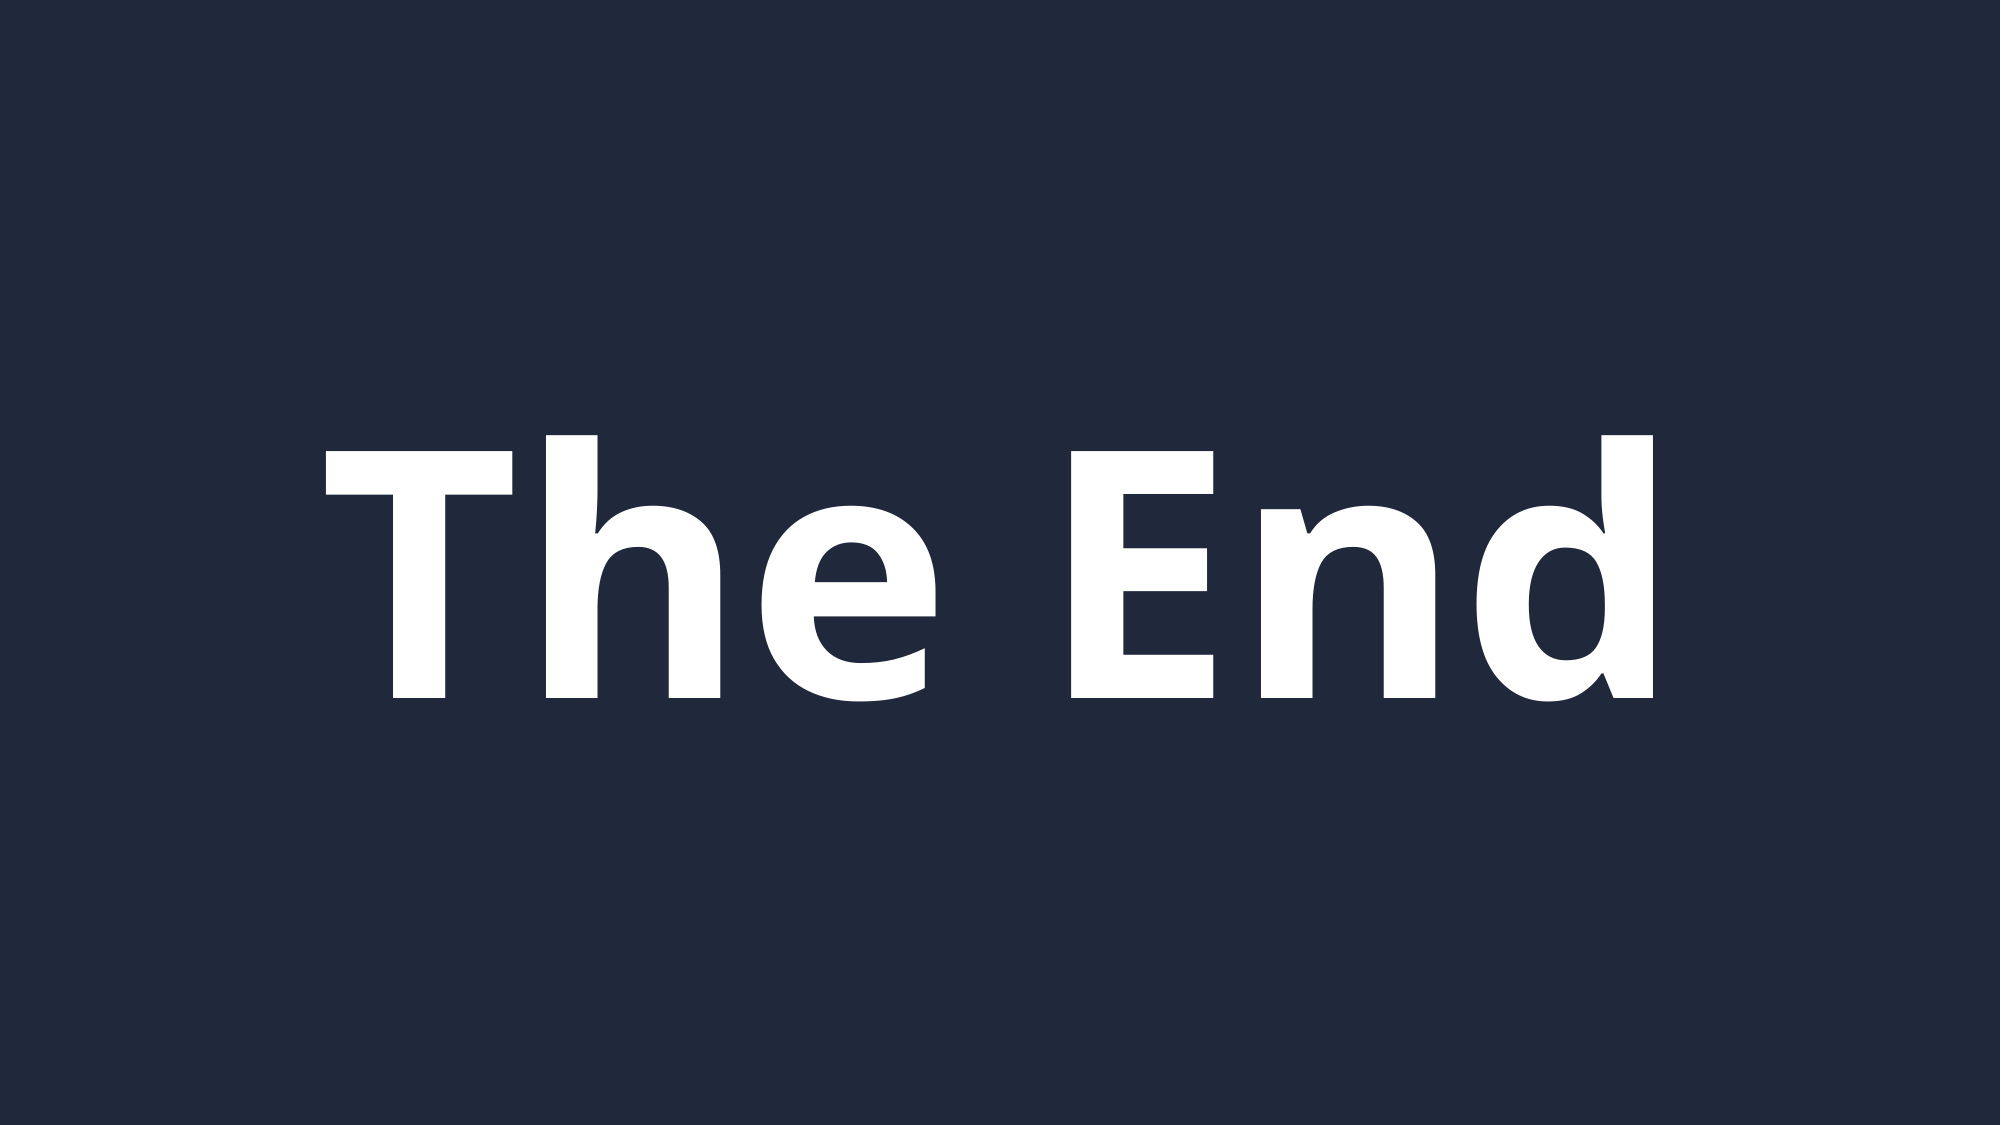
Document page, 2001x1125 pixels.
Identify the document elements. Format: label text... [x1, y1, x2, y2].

text_box The End [304, 345, 2000, 776]
